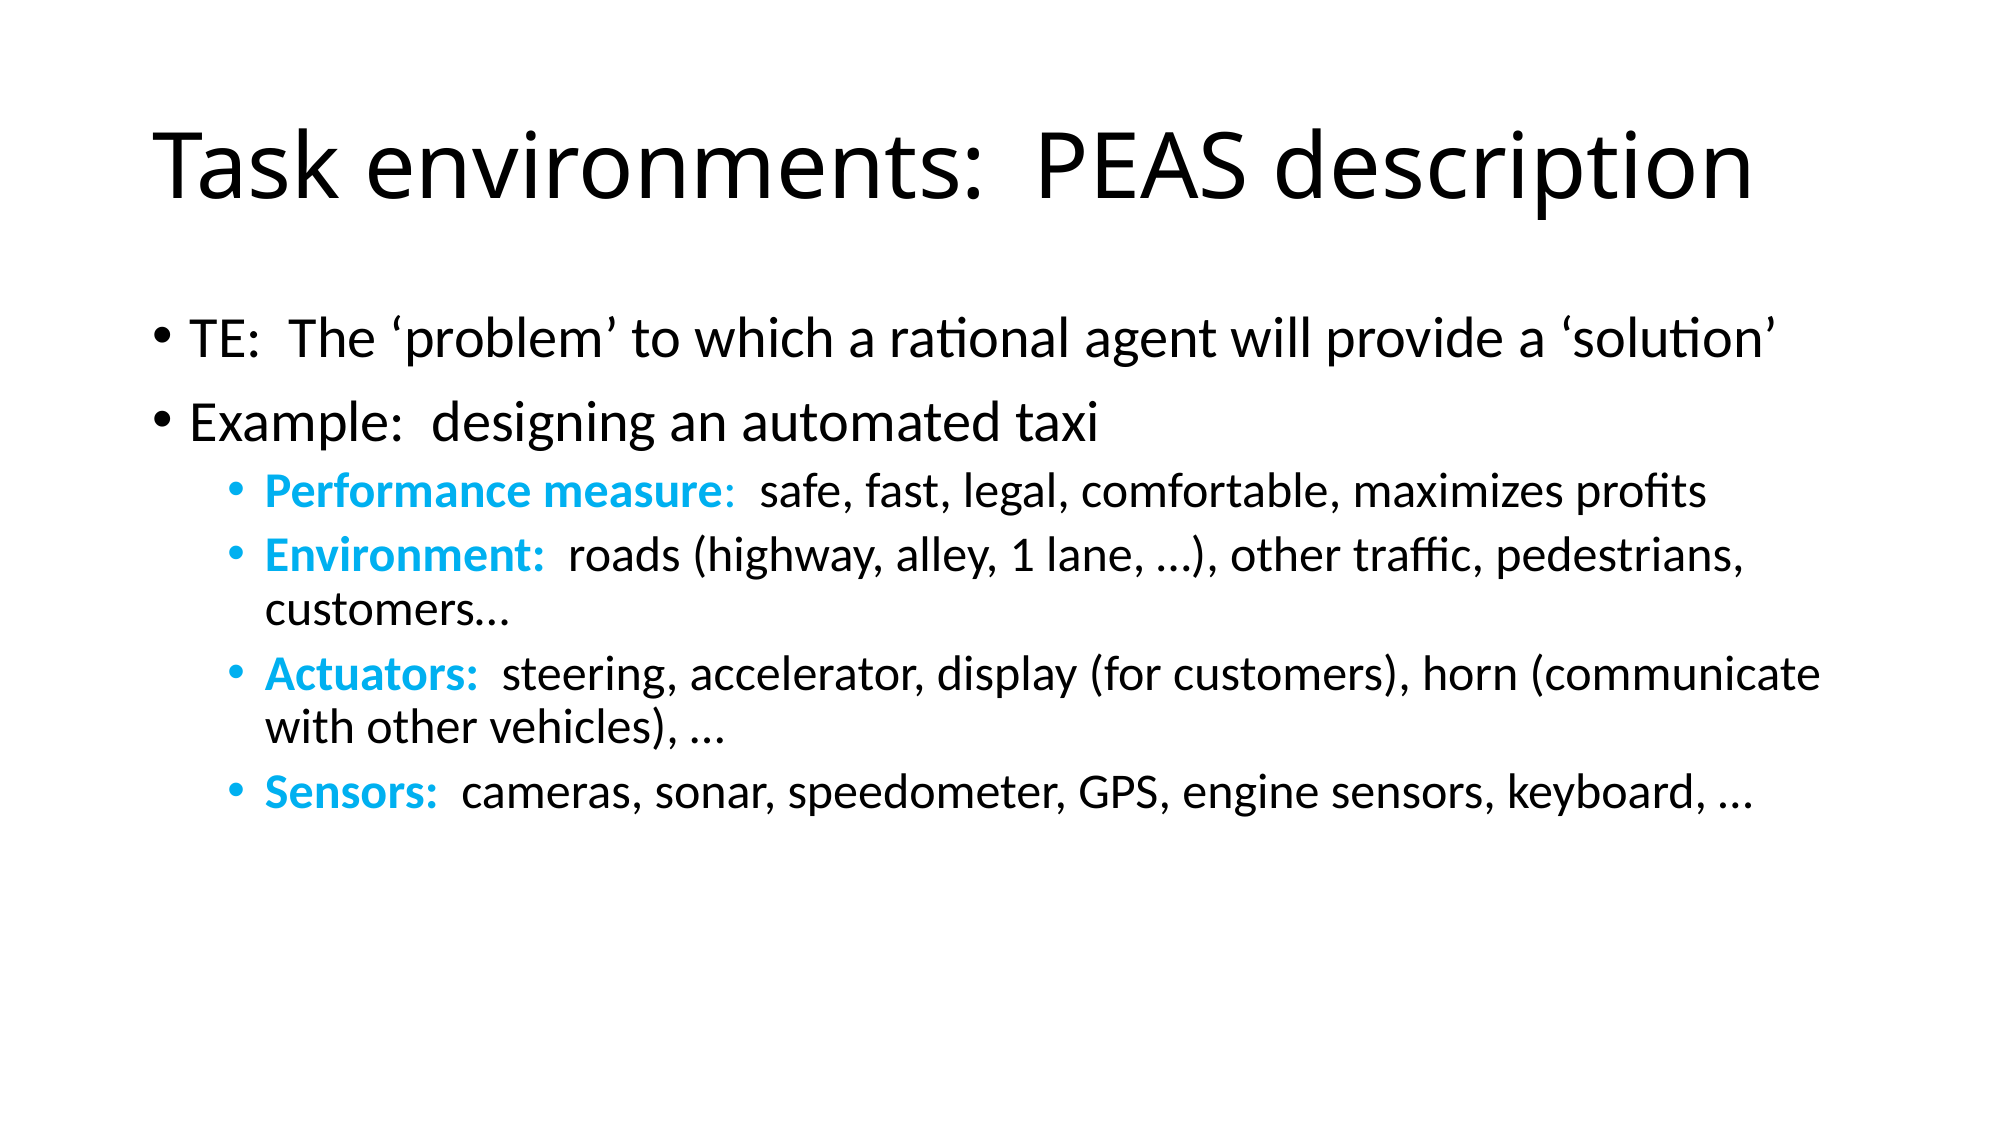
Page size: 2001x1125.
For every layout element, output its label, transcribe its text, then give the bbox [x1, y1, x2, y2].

list TE: The ‘problem’ to which a rational agent will provide a ‘solution’ Example: designing an automated taxi Performance measure: safe, fast, legal, comfortable, maximizes profits Environment: roads (highway, alley, 1 lane, …), other traffic, pedestrians, customers… Actuators: steering, accelerator, display (for customers), horn (communicate with other vehicles), … Sensors: cameras, sonar, speedometer, GPS, engine sensors, keyboard, … [137, 299, 1863, 1014]
title Task environments: PEAS description [137, 59, 1863, 278]
